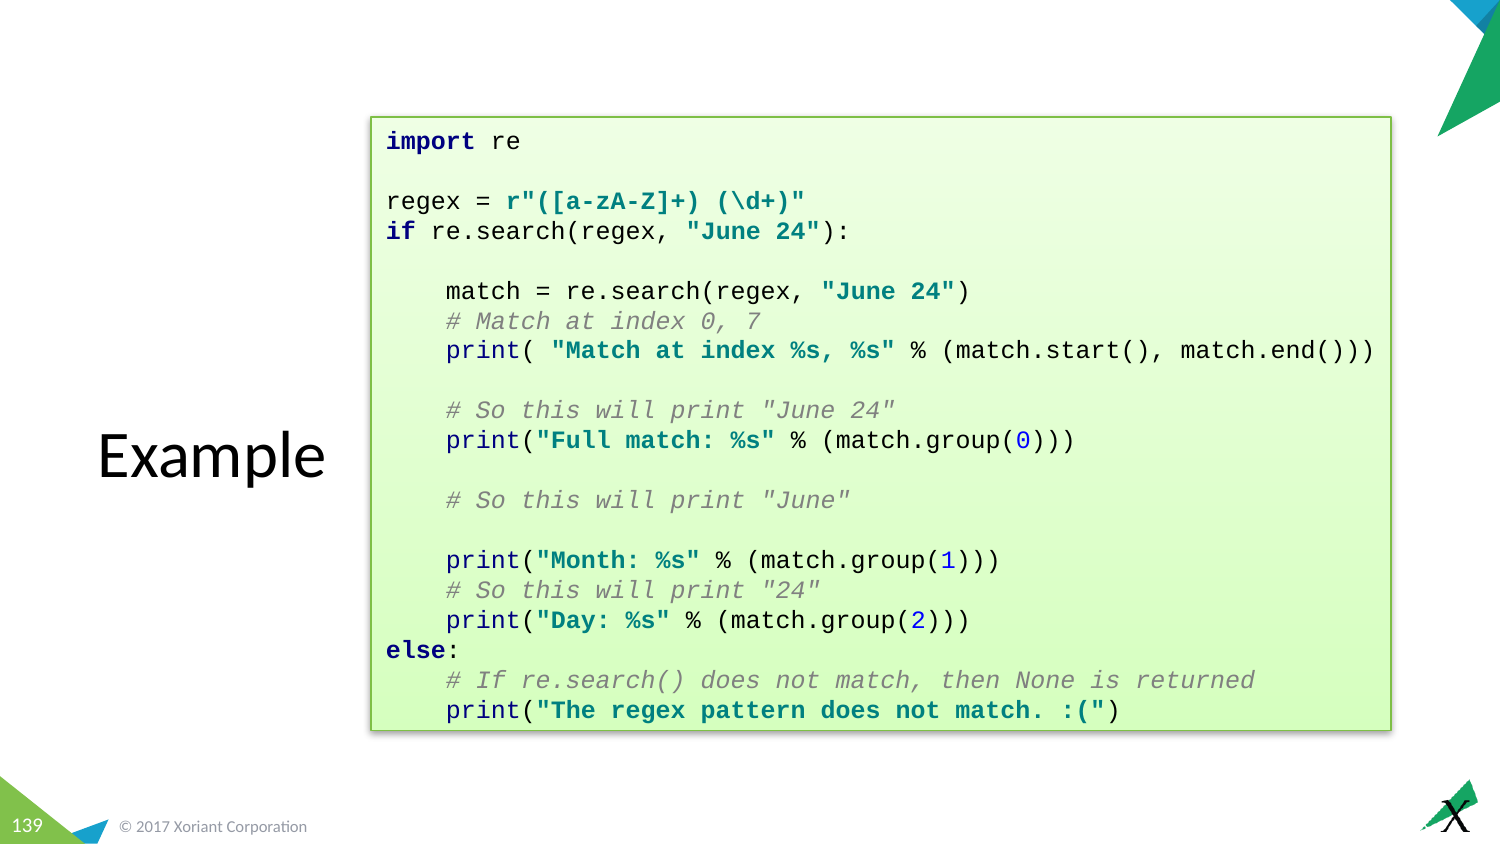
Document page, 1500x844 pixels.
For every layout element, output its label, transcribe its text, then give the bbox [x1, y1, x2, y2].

title Example [75, 396, 350, 506]
picture [1420, 779, 1478, 832]
text_box import re regex = r"([a-zA-Z]+) (\d+)" if re.search(regex, "June 24"): match = re.search(regex, "June 24") # Match at index 0, 7 print( "Match at index %s, %s" % (match.start(), match.end())) # So this will print "June 24" print("Full match: %s" % (match.group(0))) # So this will print "June" print("Month: %s" % (match.group(1))) # So this will print "24" print("Day: %s" % (match.group(2))) else: # If re.search() does not match, then None is returned print("The regex pattern does not match. :(") [370, 116, 1392, 731]
